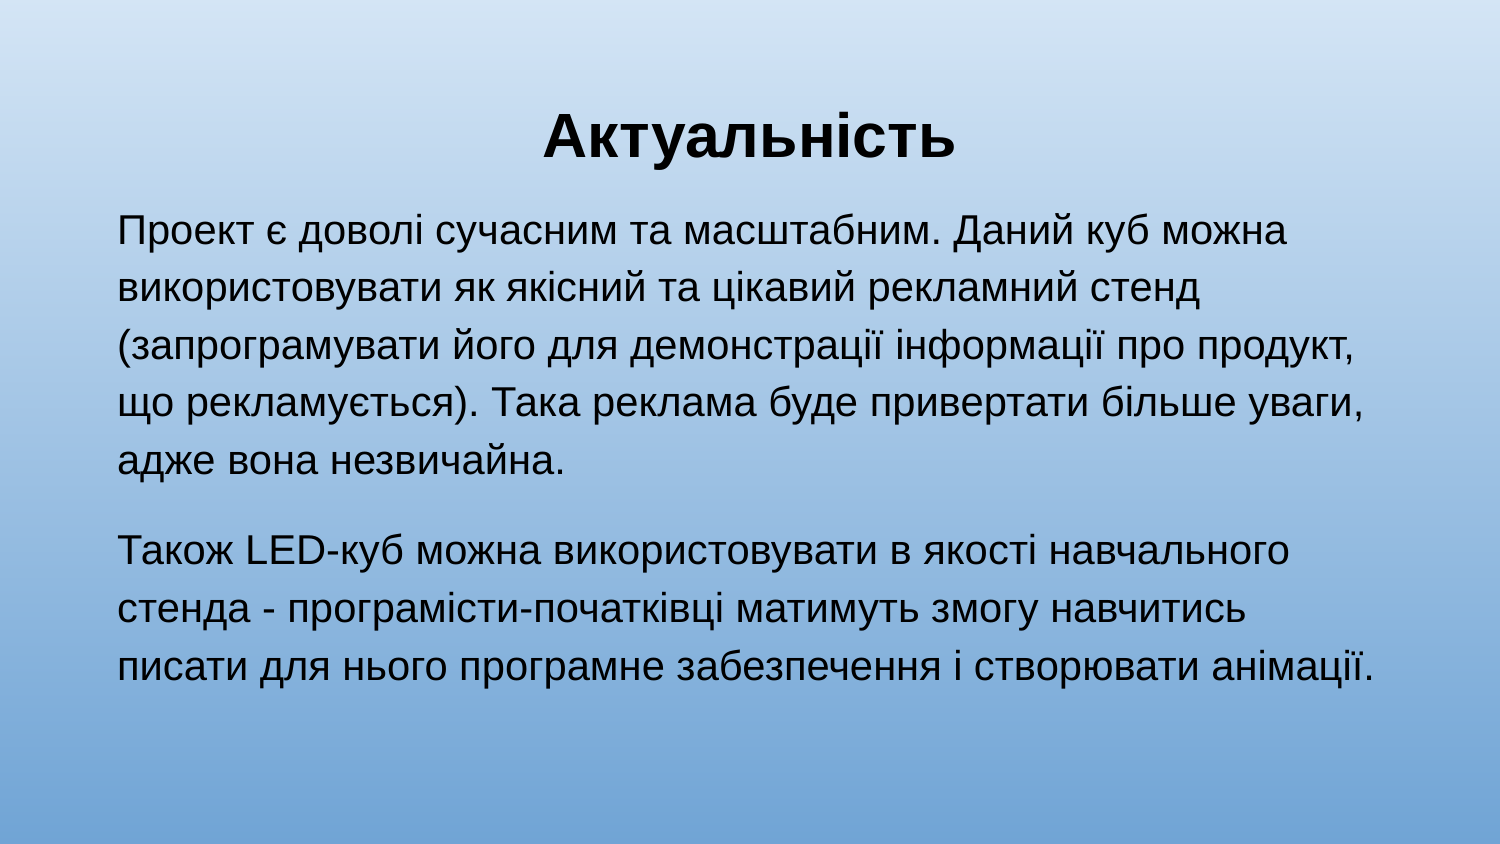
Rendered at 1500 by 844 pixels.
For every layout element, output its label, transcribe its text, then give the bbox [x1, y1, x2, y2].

title Актуальність [51, 79, 1449, 174]
list Проект є доволі сучасним та масштабним. Даний куб можна використовувати як якісний та цікавий рекламний стенд (запрограмувати його для демонстрації інформації про продукт, що рекламується). Така реклама буде привертати більше уваги, адже вона незвичайна. Також LED-куб можна використовувати в якості навчального стенда - програмісти-початківці матимуть змогу навчитись писати для нього програмне забезпечення і створювати анімації. [101, 179, 1398, 814]
